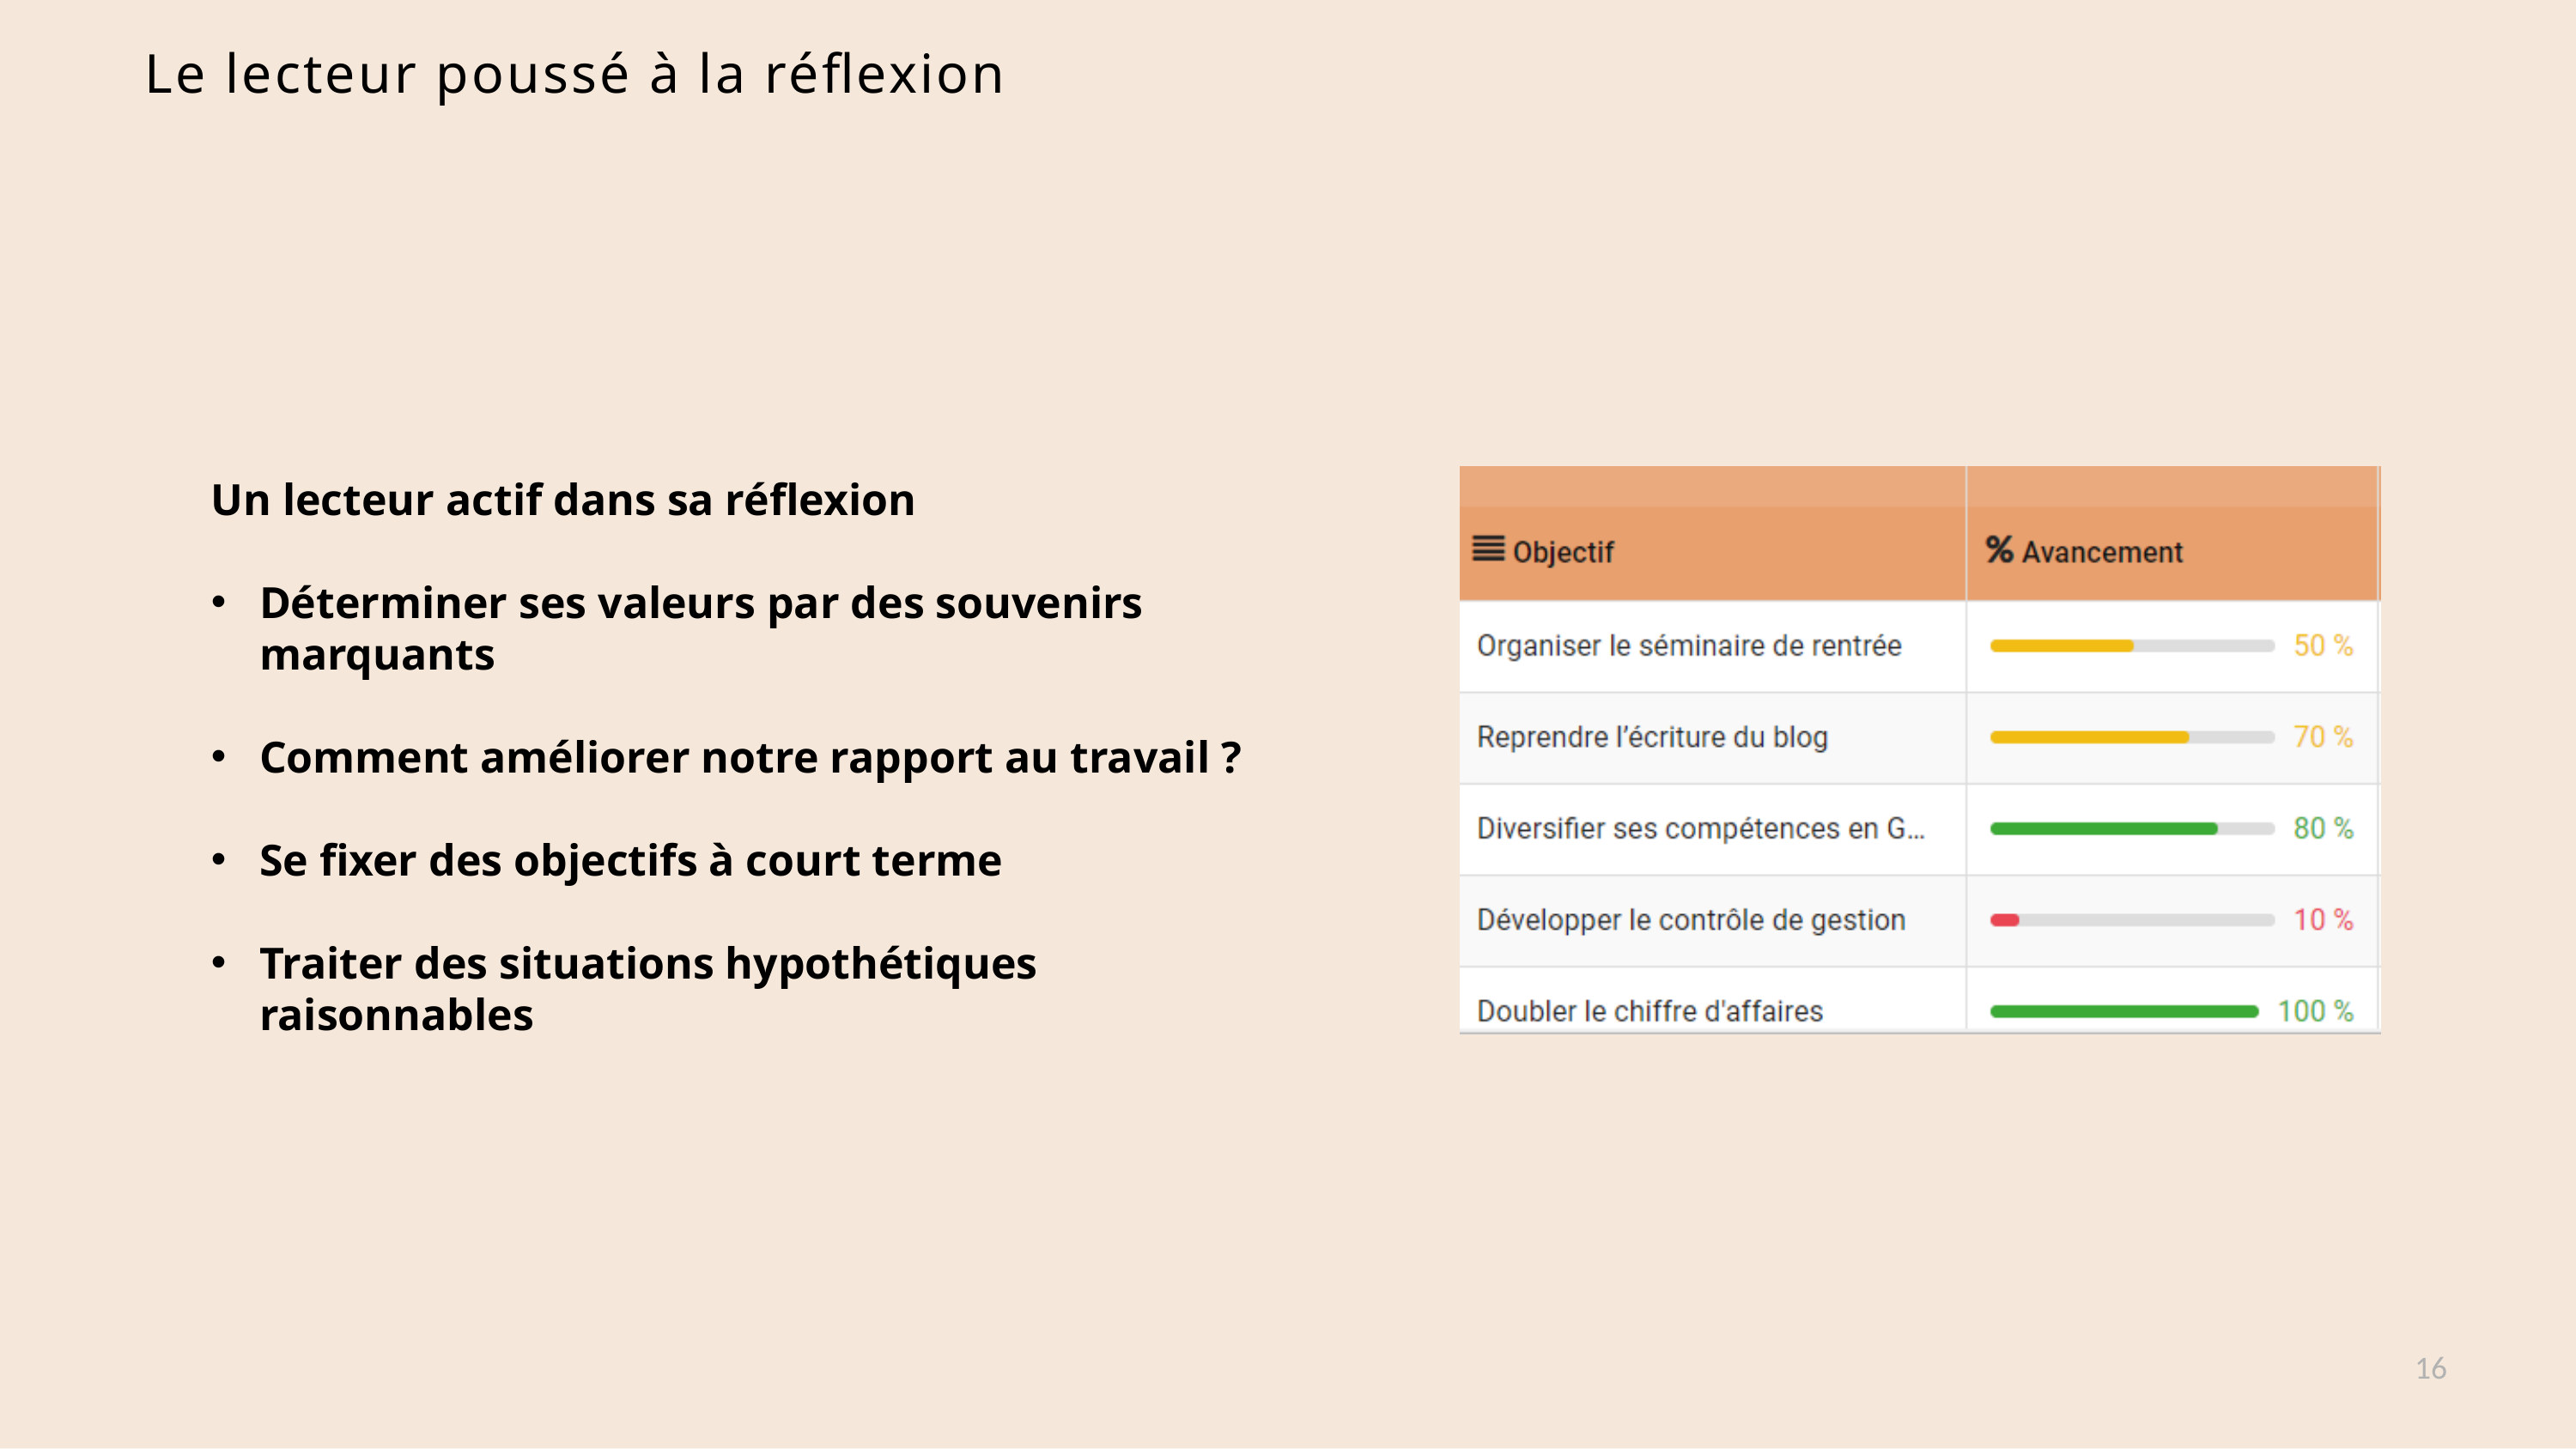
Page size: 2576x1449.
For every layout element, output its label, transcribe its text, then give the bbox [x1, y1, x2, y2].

text_box Le lecteur poussé à la réflexion [143, 38, 2433, 105]
picture [1459, 466, 2382, 1034]
text_box Un lecteur actif dans sa réflexion Déterminer ses valeurs par des souvenirs marquants Comment améliorer notre rapport au travail ? Se fixer des objectifs à court terme Traiter des situations hypothétiques raisonnables [198, 465, 1321, 1046]
slide_number 16 [1855, 1347, 2447, 1420]
